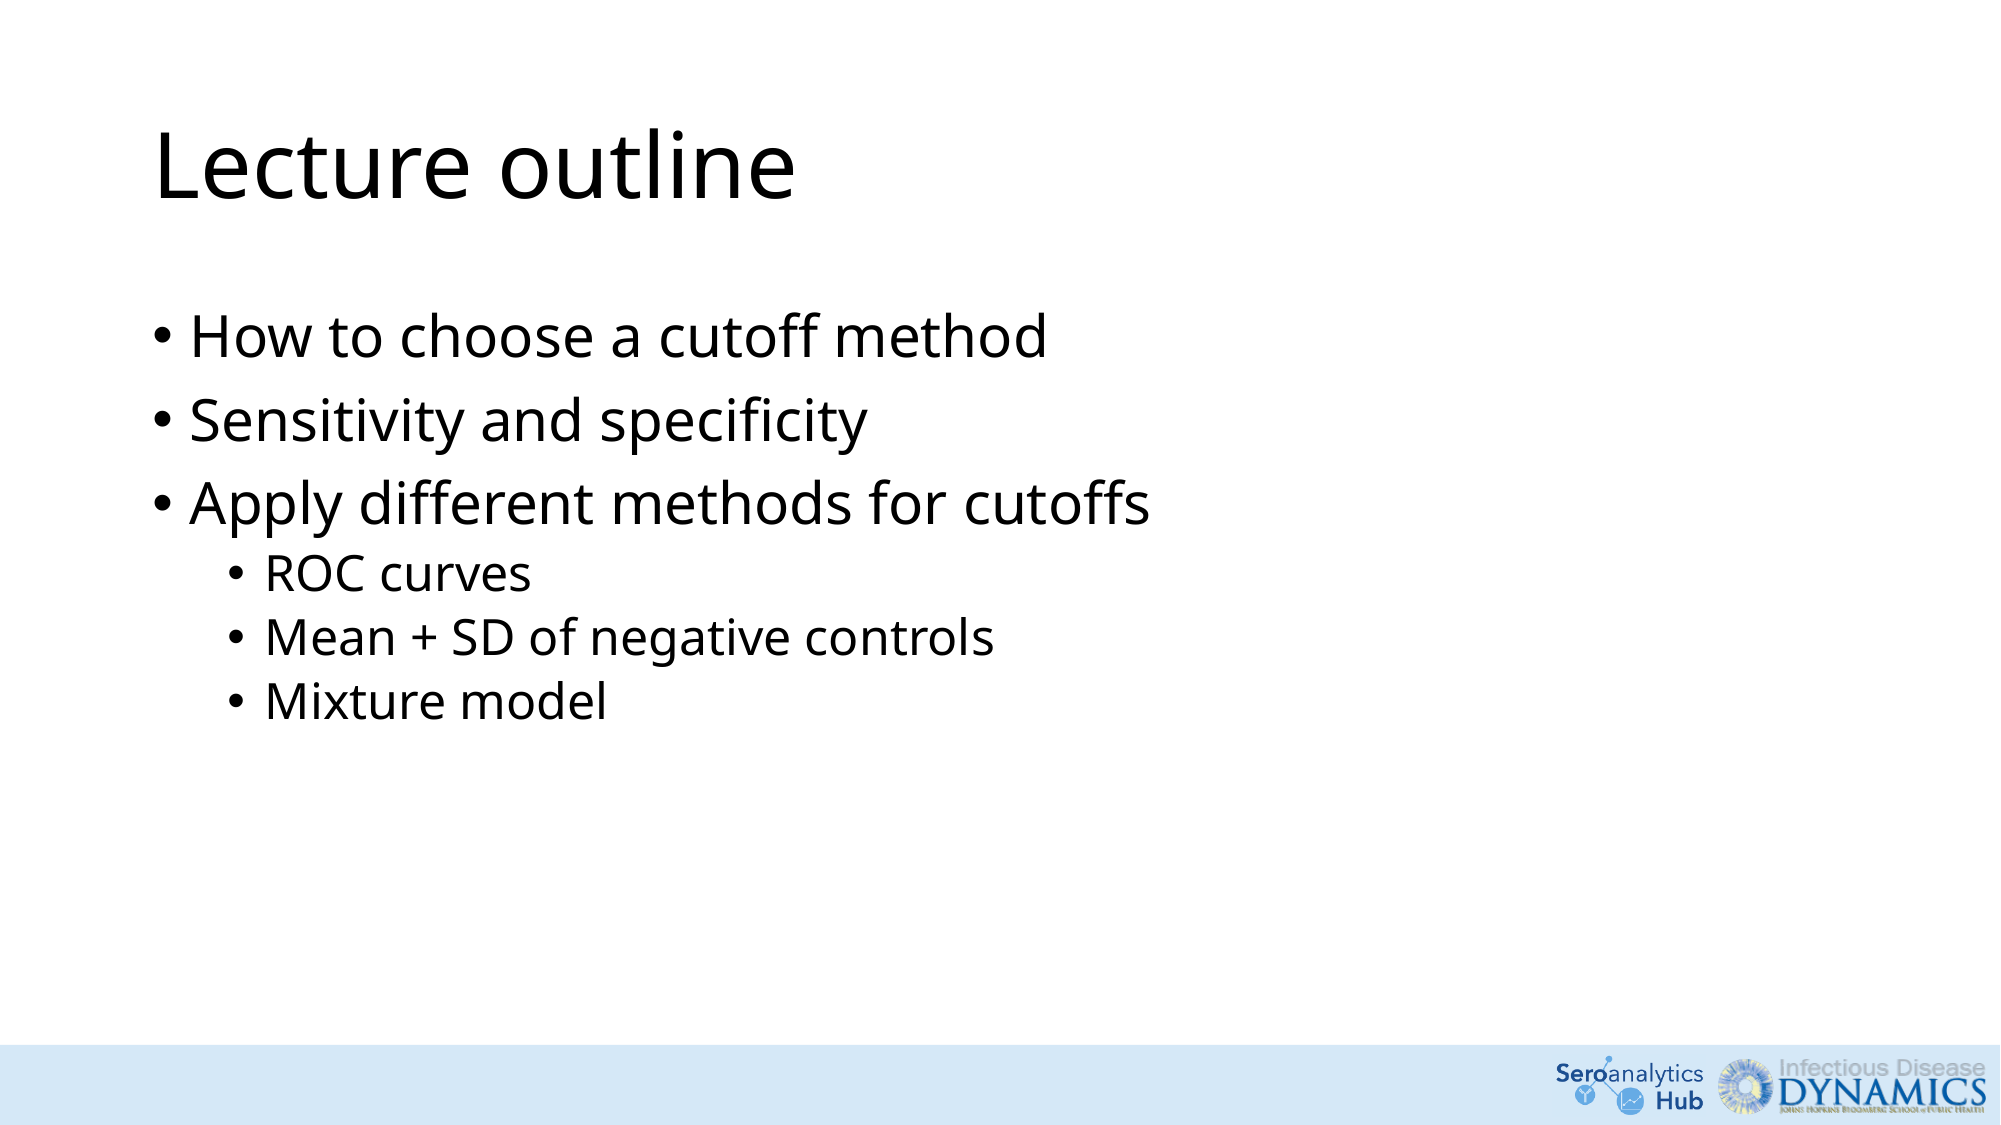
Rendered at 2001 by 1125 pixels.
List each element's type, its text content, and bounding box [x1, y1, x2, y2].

title Lecture outline [137, 59, 1863, 278]
list How to choose a cutoff method Sensitivity and specificity Apply different methods for cutoffs ROC curves Mean + SD of negative controls Mixture model [137, 299, 1863, 1014]
picture [1719, 1059, 1986, 1115]
